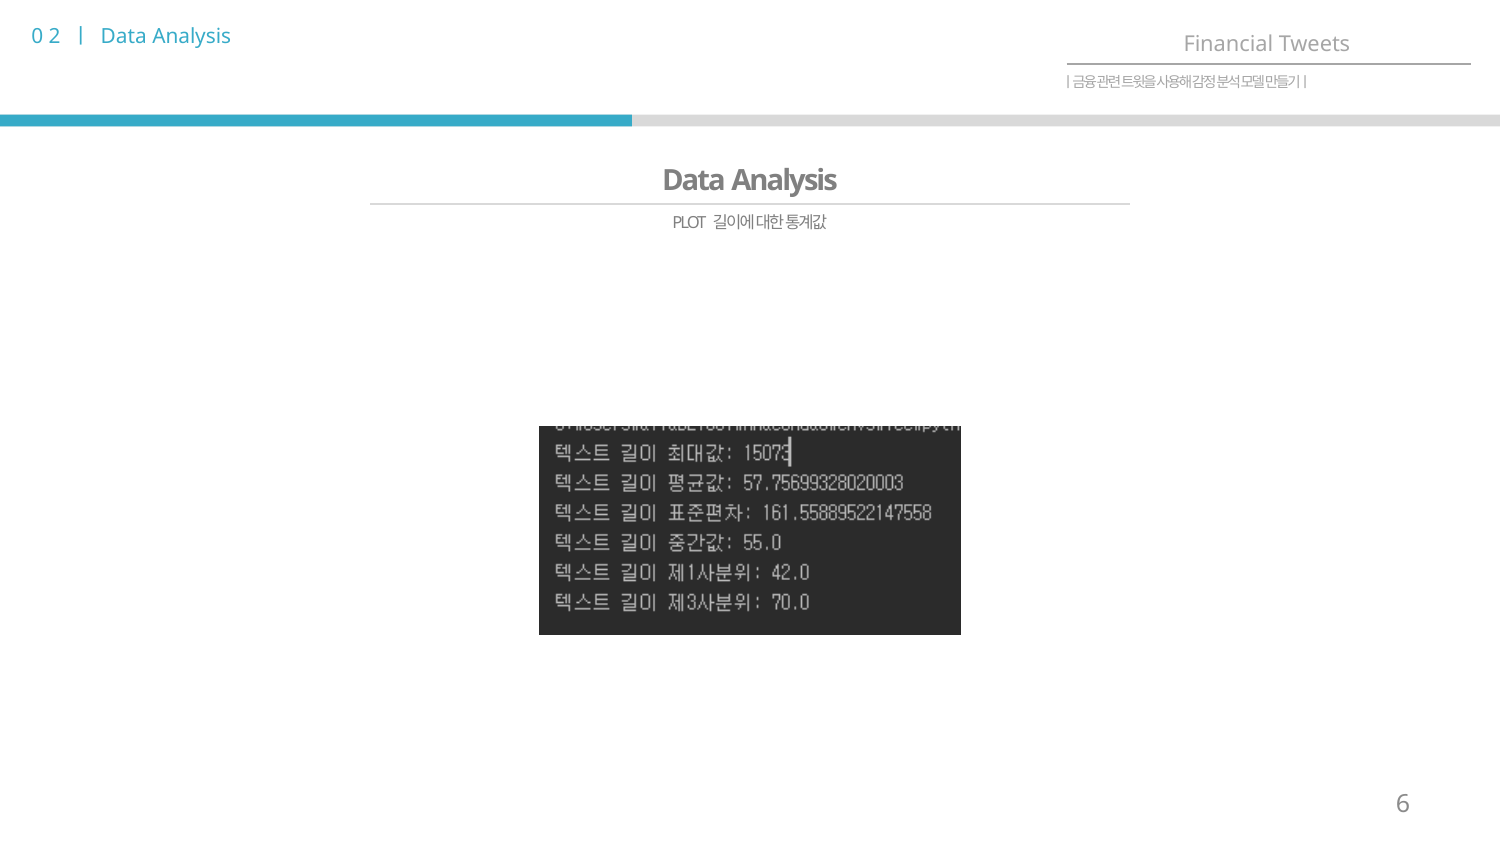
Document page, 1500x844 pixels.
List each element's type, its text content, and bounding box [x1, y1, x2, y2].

text_box [634, 113, 1500, 129]
text_box Data Analysis [600, 154, 900, 203]
text_box 0 2 ㅣ Data Analysis [16, 15, 361, 55]
slide_number 6 [1074, 782, 1425, 827]
text_box [0, 113, 634, 129]
text_box PLOT 길이에 대한 통계값 [323, 204, 1177, 240]
picture [539, 426, 961, 635]
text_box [1046, 22, 1495, 99]
